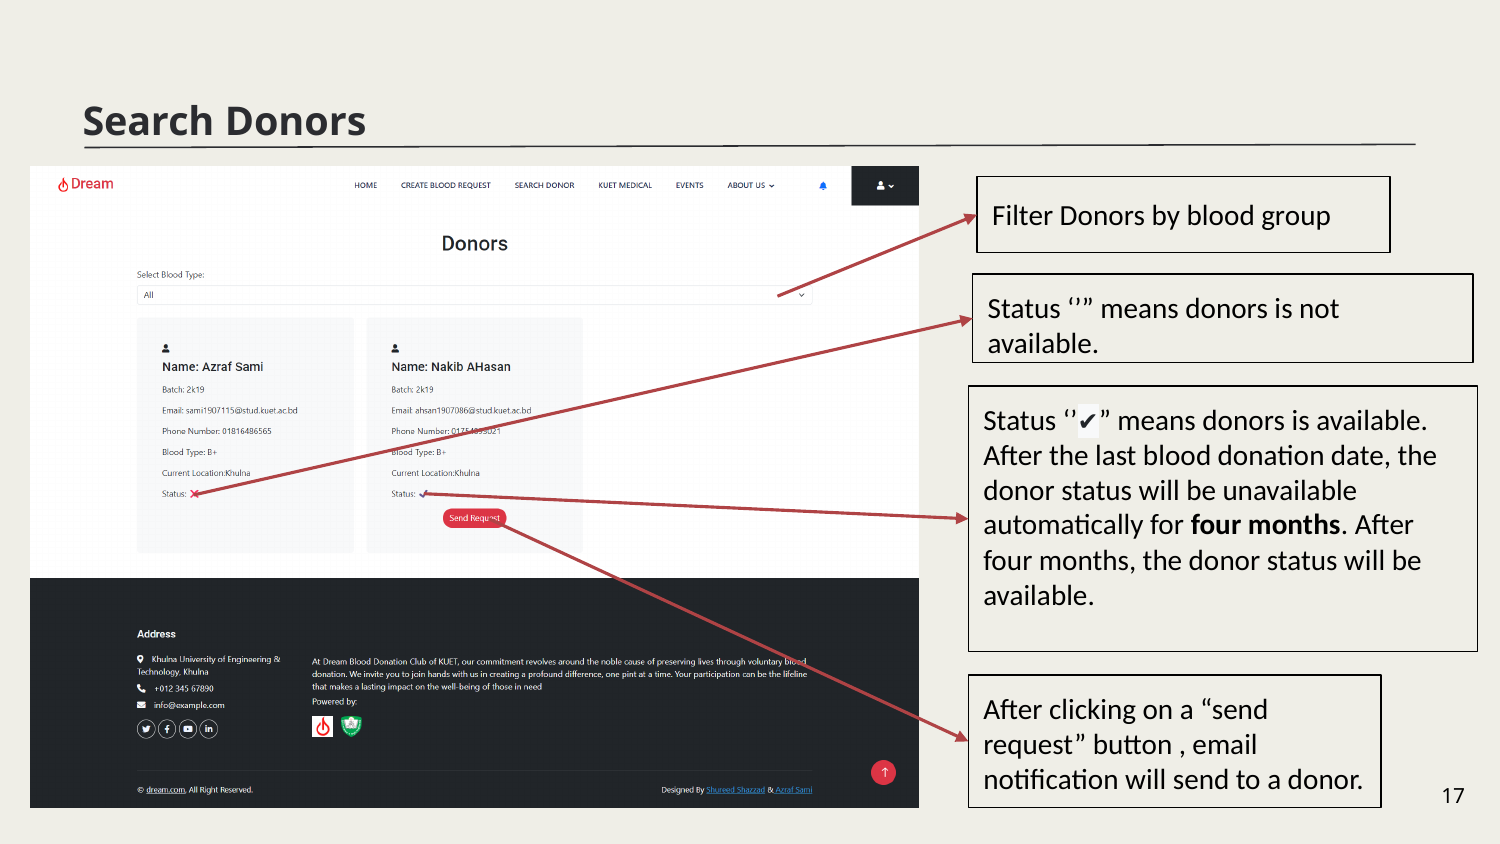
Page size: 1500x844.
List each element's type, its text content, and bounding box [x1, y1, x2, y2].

text_box Search Donors [82, 77, 1414, 144]
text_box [488, 518, 969, 742]
slide_number ‹#› [1389, 764, 1480, 830]
text_box Status ‘’✔️” means donors is available. After the last blood donation date, the donor status will be unavailable automatically for four months. After four months, the donor status will be available. [973, 386, 1478, 652]
picture [29, 166, 919, 808]
text_box After clicking on a “send request” button , email notification will send to a donor. [968, 675, 1382, 808]
text_box Status ‘’❌️” means donors is not available. [972, 274, 1474, 363]
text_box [423, 493, 969, 520]
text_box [84, 144, 1416, 148]
text_box Filter Donors by blood group [977, 176, 1390, 253]
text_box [193, 318, 973, 496]
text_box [777, 214, 978, 297]
